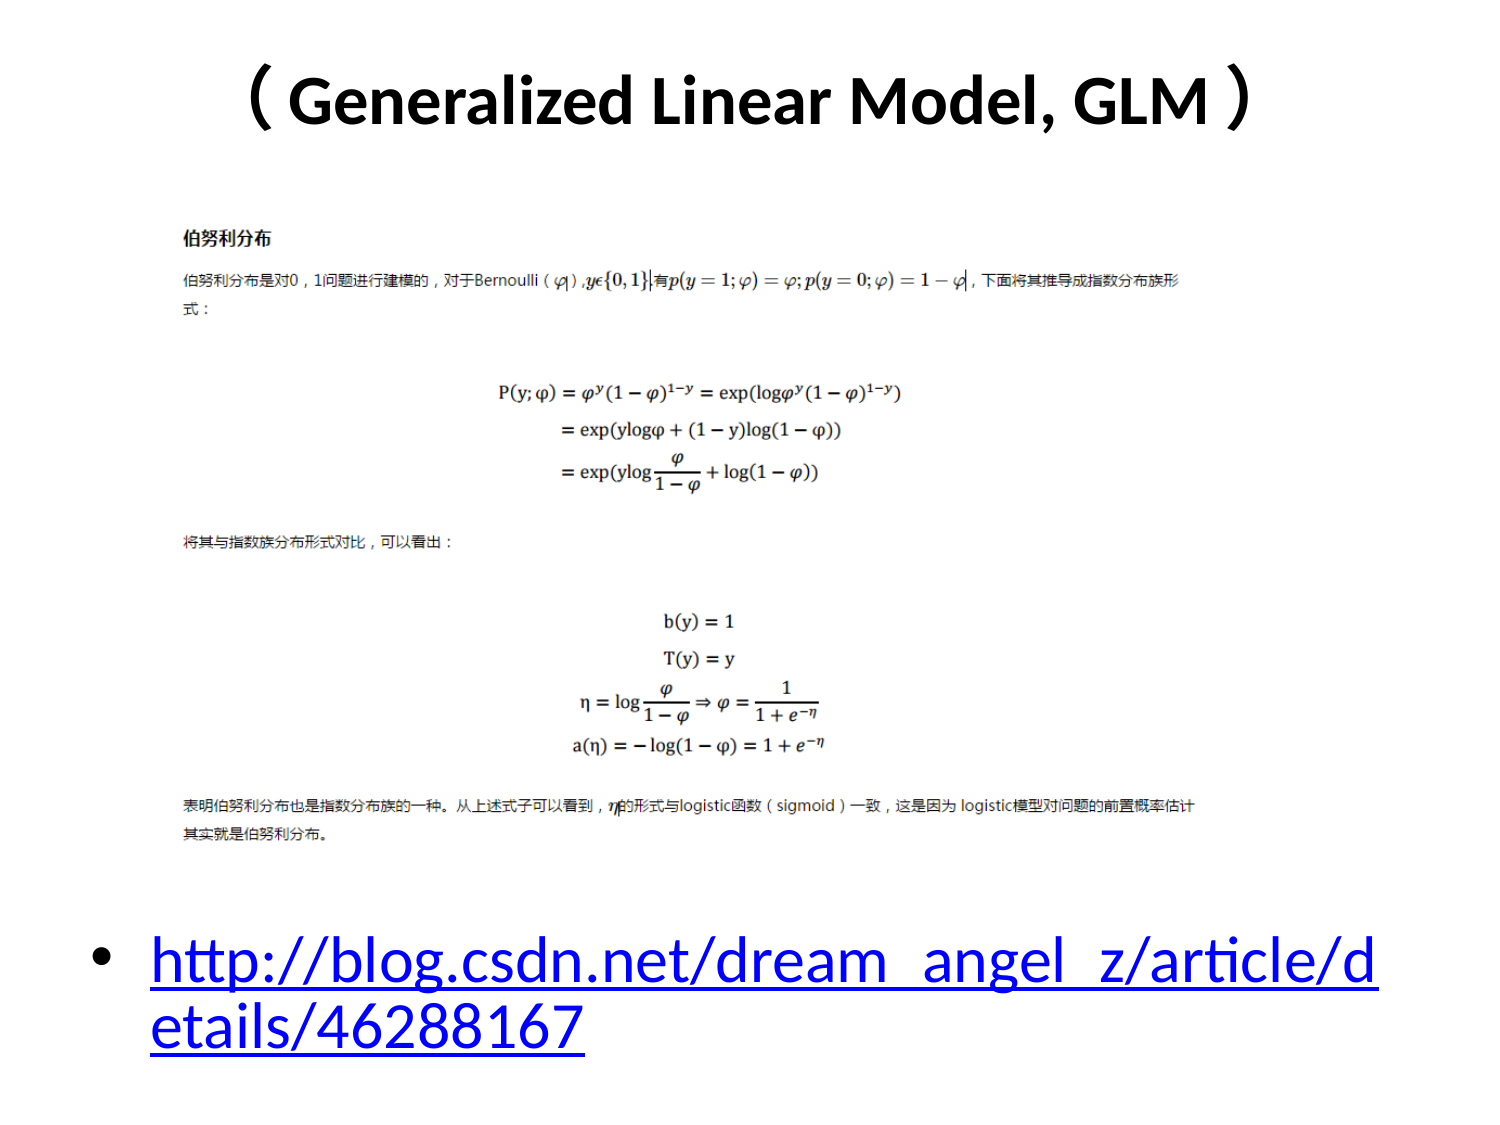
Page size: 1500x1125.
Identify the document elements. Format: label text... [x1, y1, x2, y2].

picture [174, 224, 1209, 848]
title （Generalized Linear Model, GLM） [75, 45, 1425, 233]
list http://blog.csdn.net/dream_angel_z/article/details/46288167 [75, 262, 1425, 1005]
